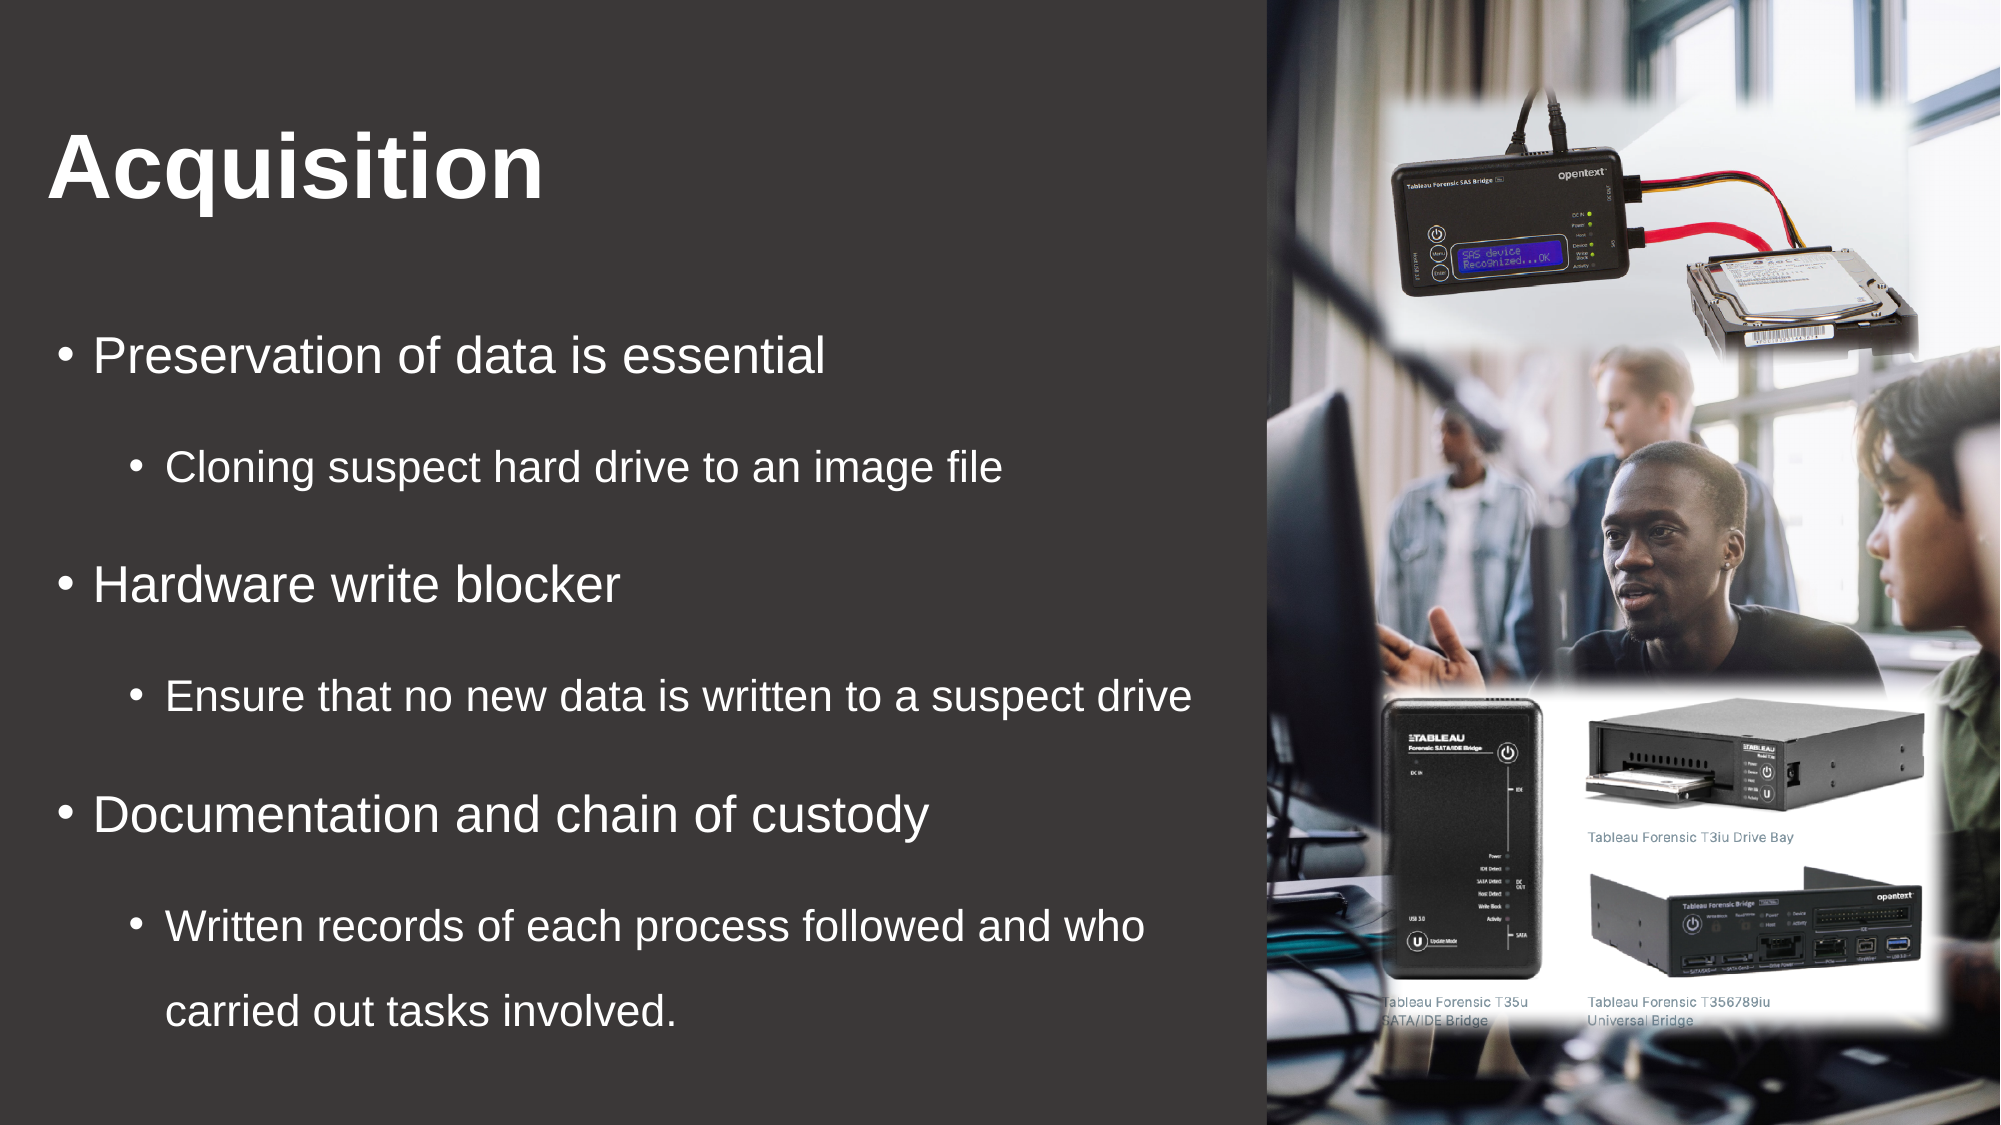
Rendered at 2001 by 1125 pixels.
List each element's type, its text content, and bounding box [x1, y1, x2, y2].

picture [1266, 0, 2000, 1125]
title Acquisition [31, 59, 1266, 278]
list Preservation of data is essential Cloning suspect hard drive to an image file Hardware write blocker Ensure that no new data is written to a suspect drive Documentation and chain of custody Written records of each process followed and who carried out tasks involved. [41, 278, 1266, 1044]
